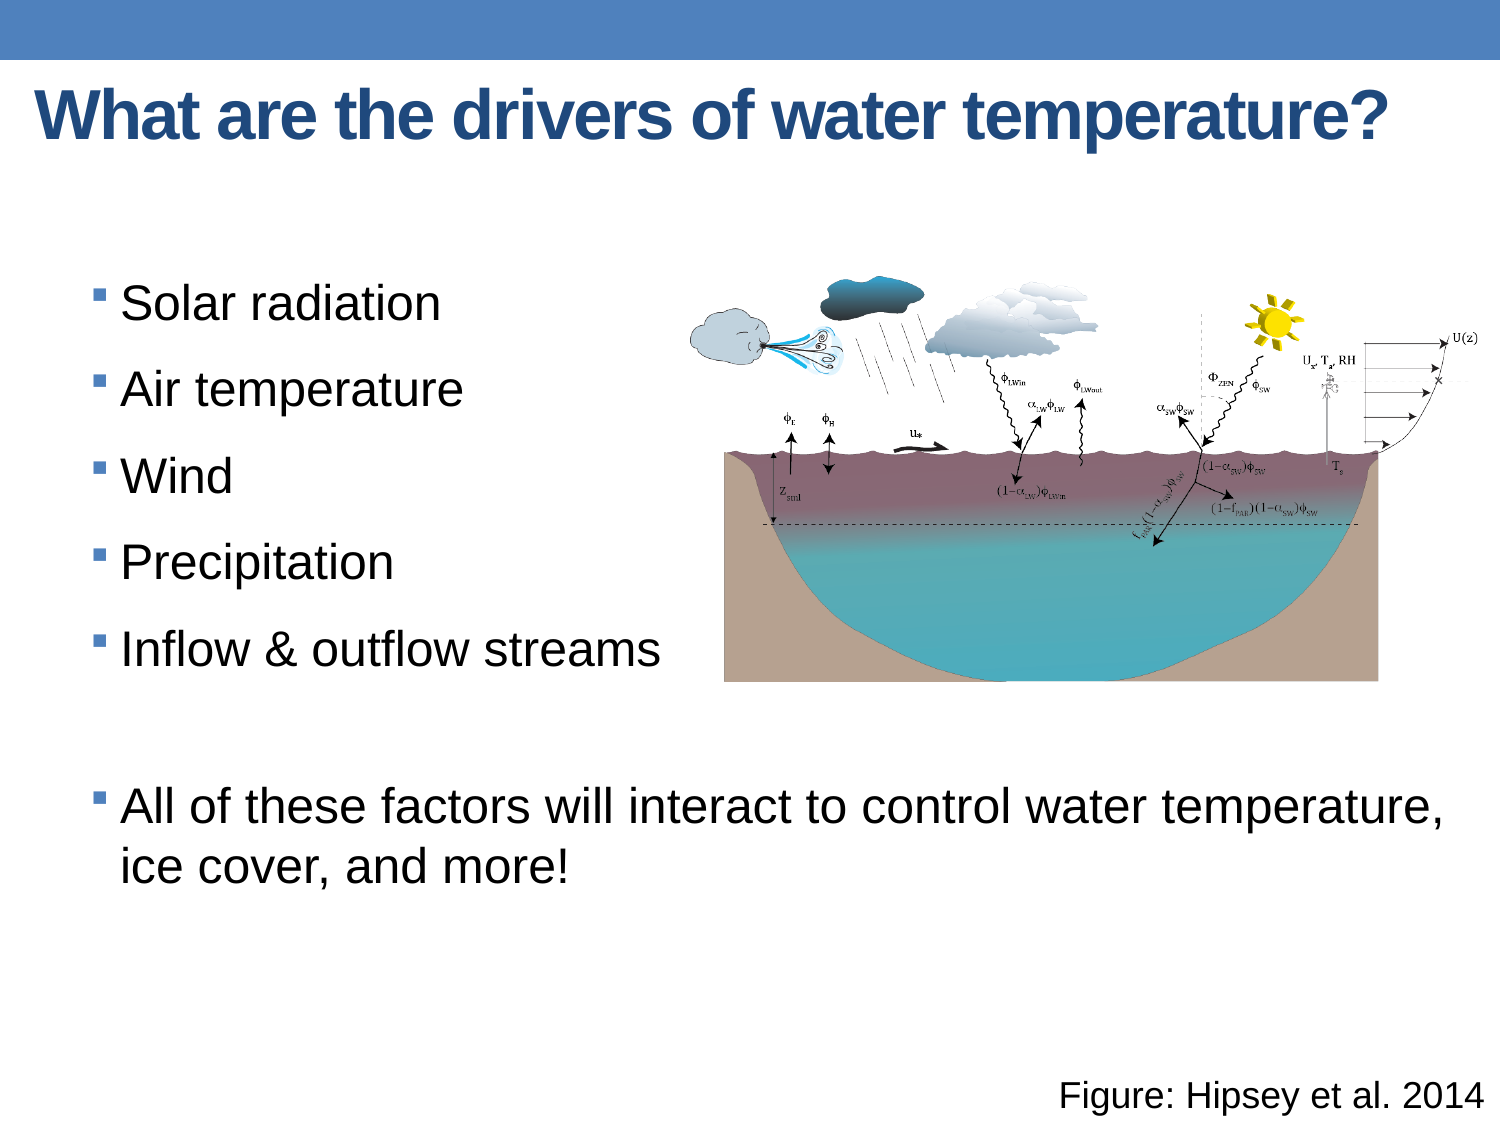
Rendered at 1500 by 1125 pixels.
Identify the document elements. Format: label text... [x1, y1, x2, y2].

list Solar radiation Air temperature Wind Precipitation Inflow & outflow streams All of these factors will interact to control water temperature, ice cover, and more! [75, 262, 1500, 1064]
picture [690, 276, 1478, 682]
title What are the drivers of water temperature? [0, 61, 1500, 171]
text_box Figure: Hipsey et al. 2014 [837, 1063, 1500, 1124]
